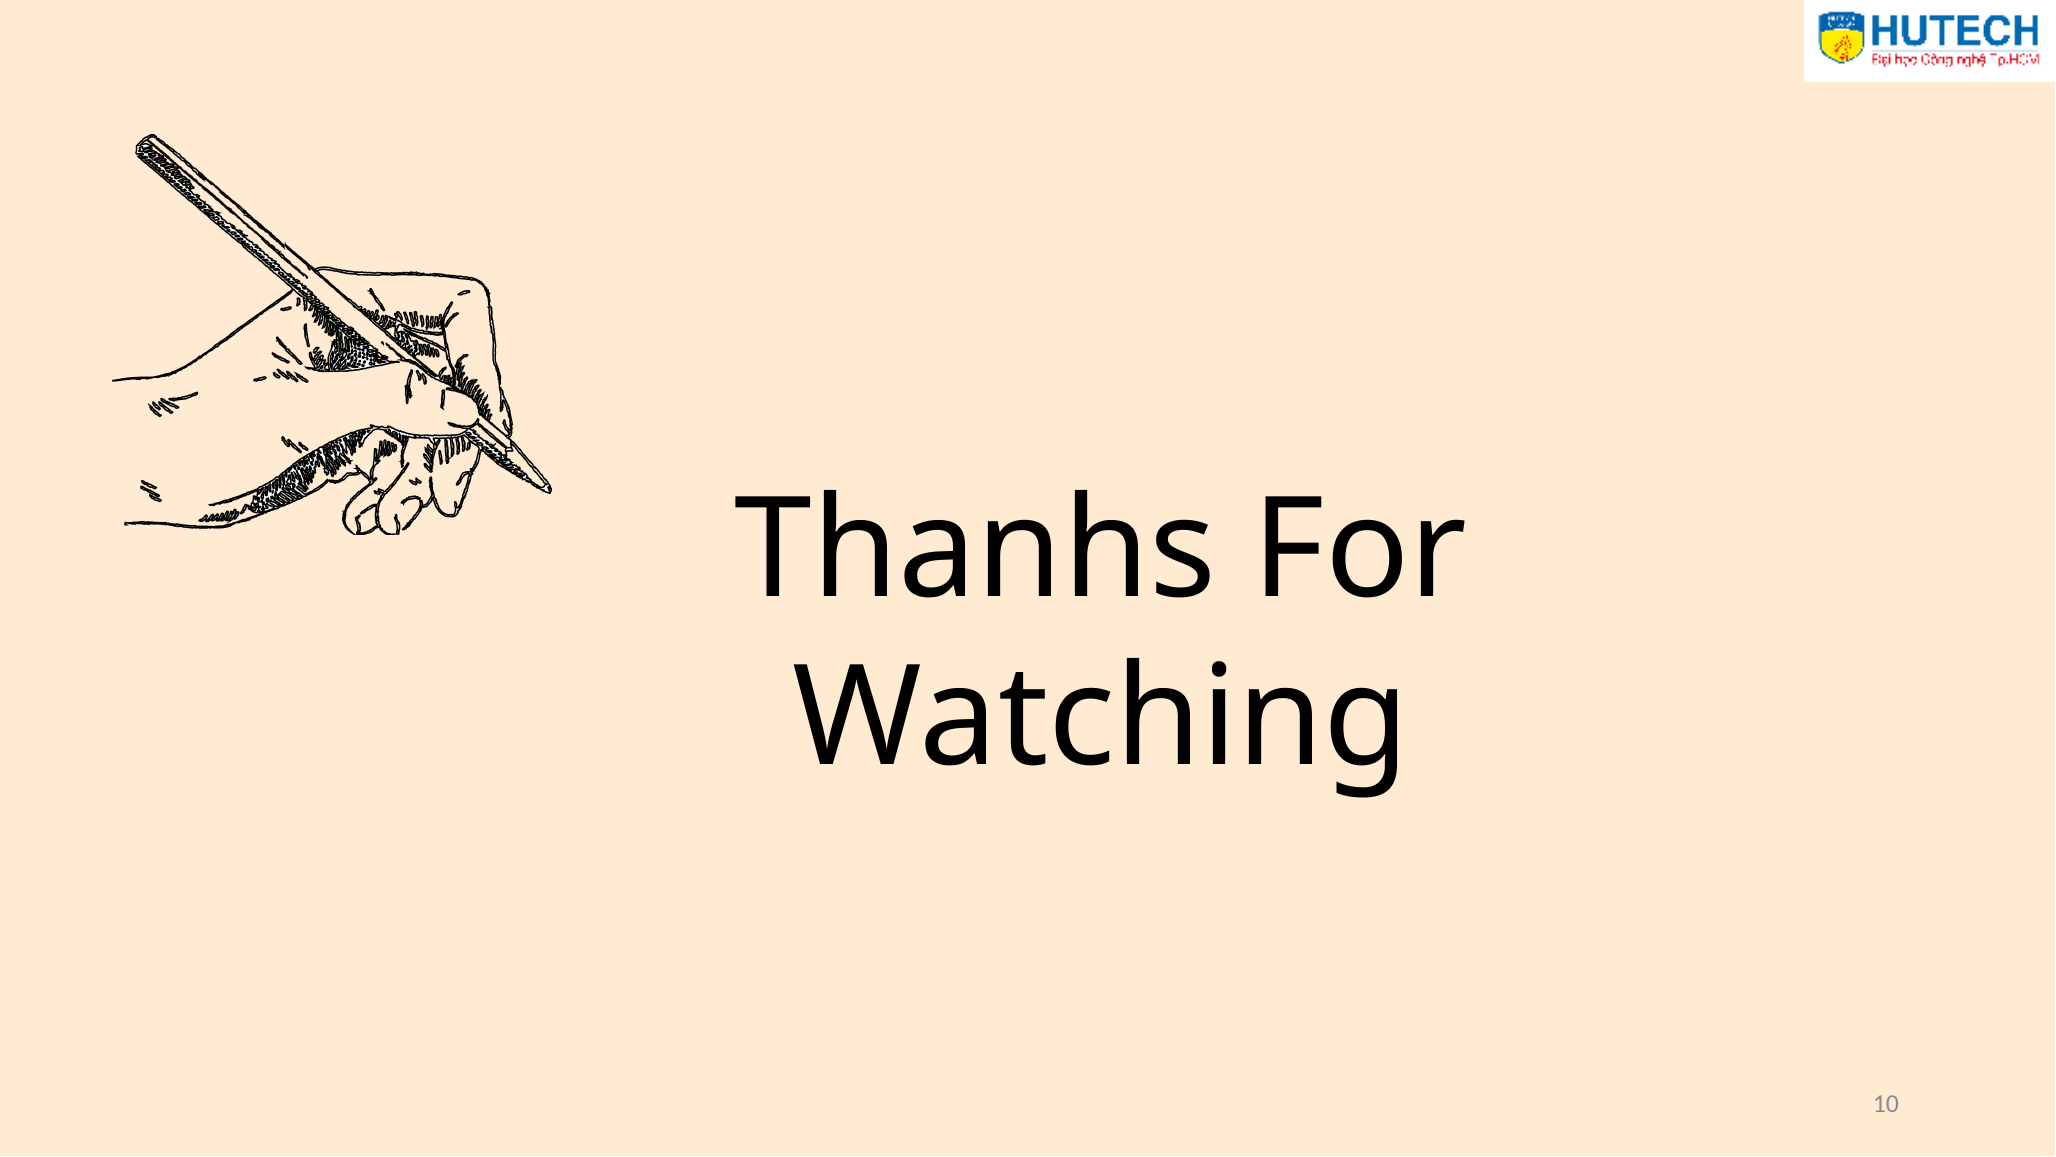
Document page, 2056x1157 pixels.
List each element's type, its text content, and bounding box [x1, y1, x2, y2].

slide_number 10 [1451, 1071, 1914, 1133]
picture [1804, 0, 2056, 82]
text_box Thanhs For Watching [471, 456, 1731, 793]
picture [112, 134, 552, 536]
